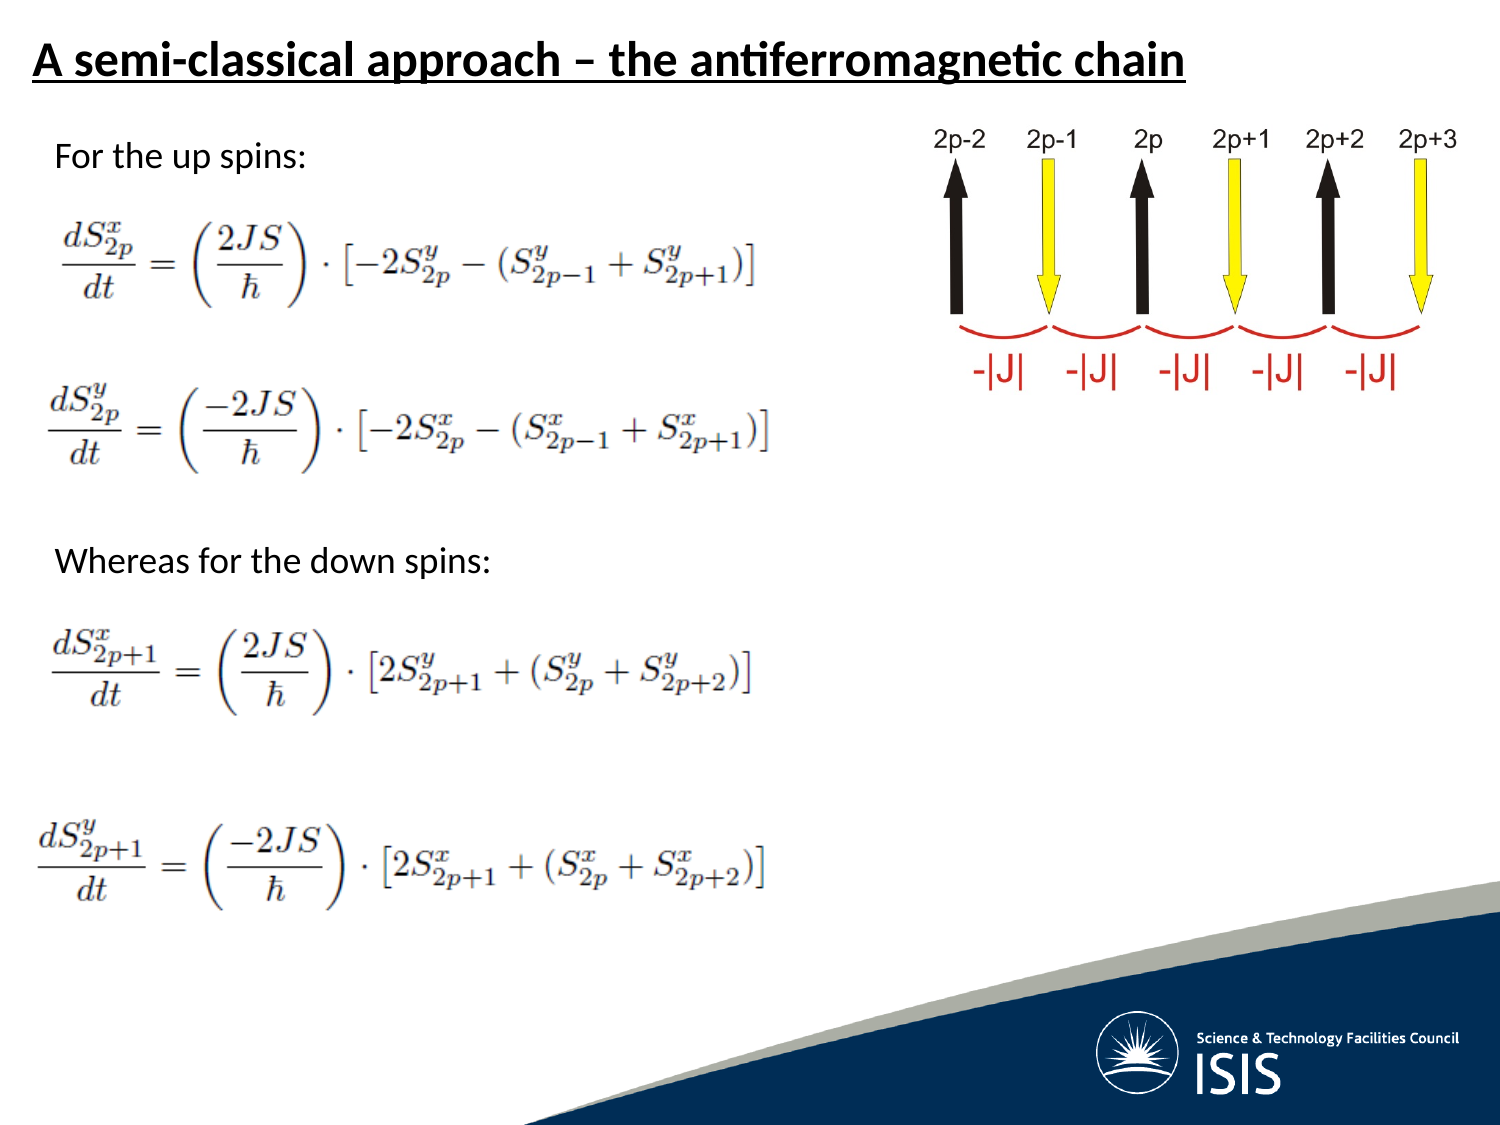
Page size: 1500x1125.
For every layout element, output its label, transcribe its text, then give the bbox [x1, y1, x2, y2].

text_box A semi-classical approach – the antiferromagnetic chain [17, 19, 1483, 94]
text_box For the up spins: Whereas for the down spins: [39, 123, 1458, 858]
picture [17, 207, 806, 502]
picture [933, 124, 1458, 395]
picture [0, 609, 1500, 1125]
